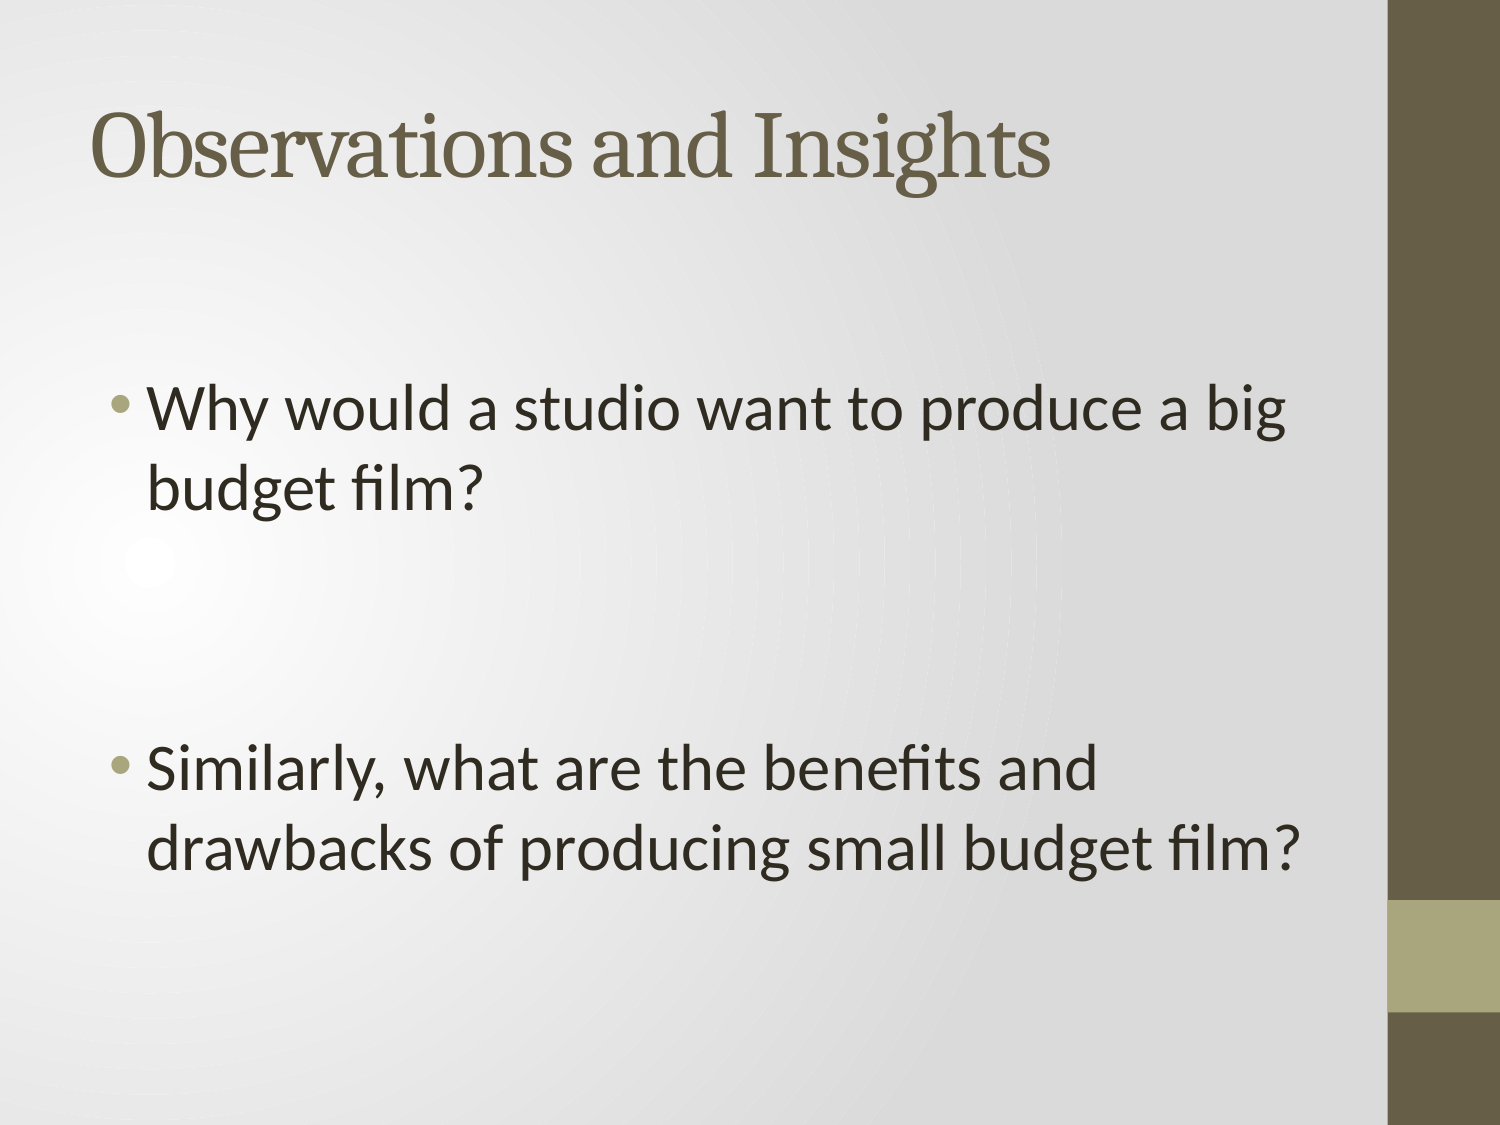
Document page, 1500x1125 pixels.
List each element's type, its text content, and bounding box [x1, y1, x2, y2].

list Why would a studio want to produce a big budget film? Similarly, what are the benefits and drawbacks of producing small budget film? [75, 262, 1325, 1050]
title Observations and Insights [75, 45, 1325, 233]
